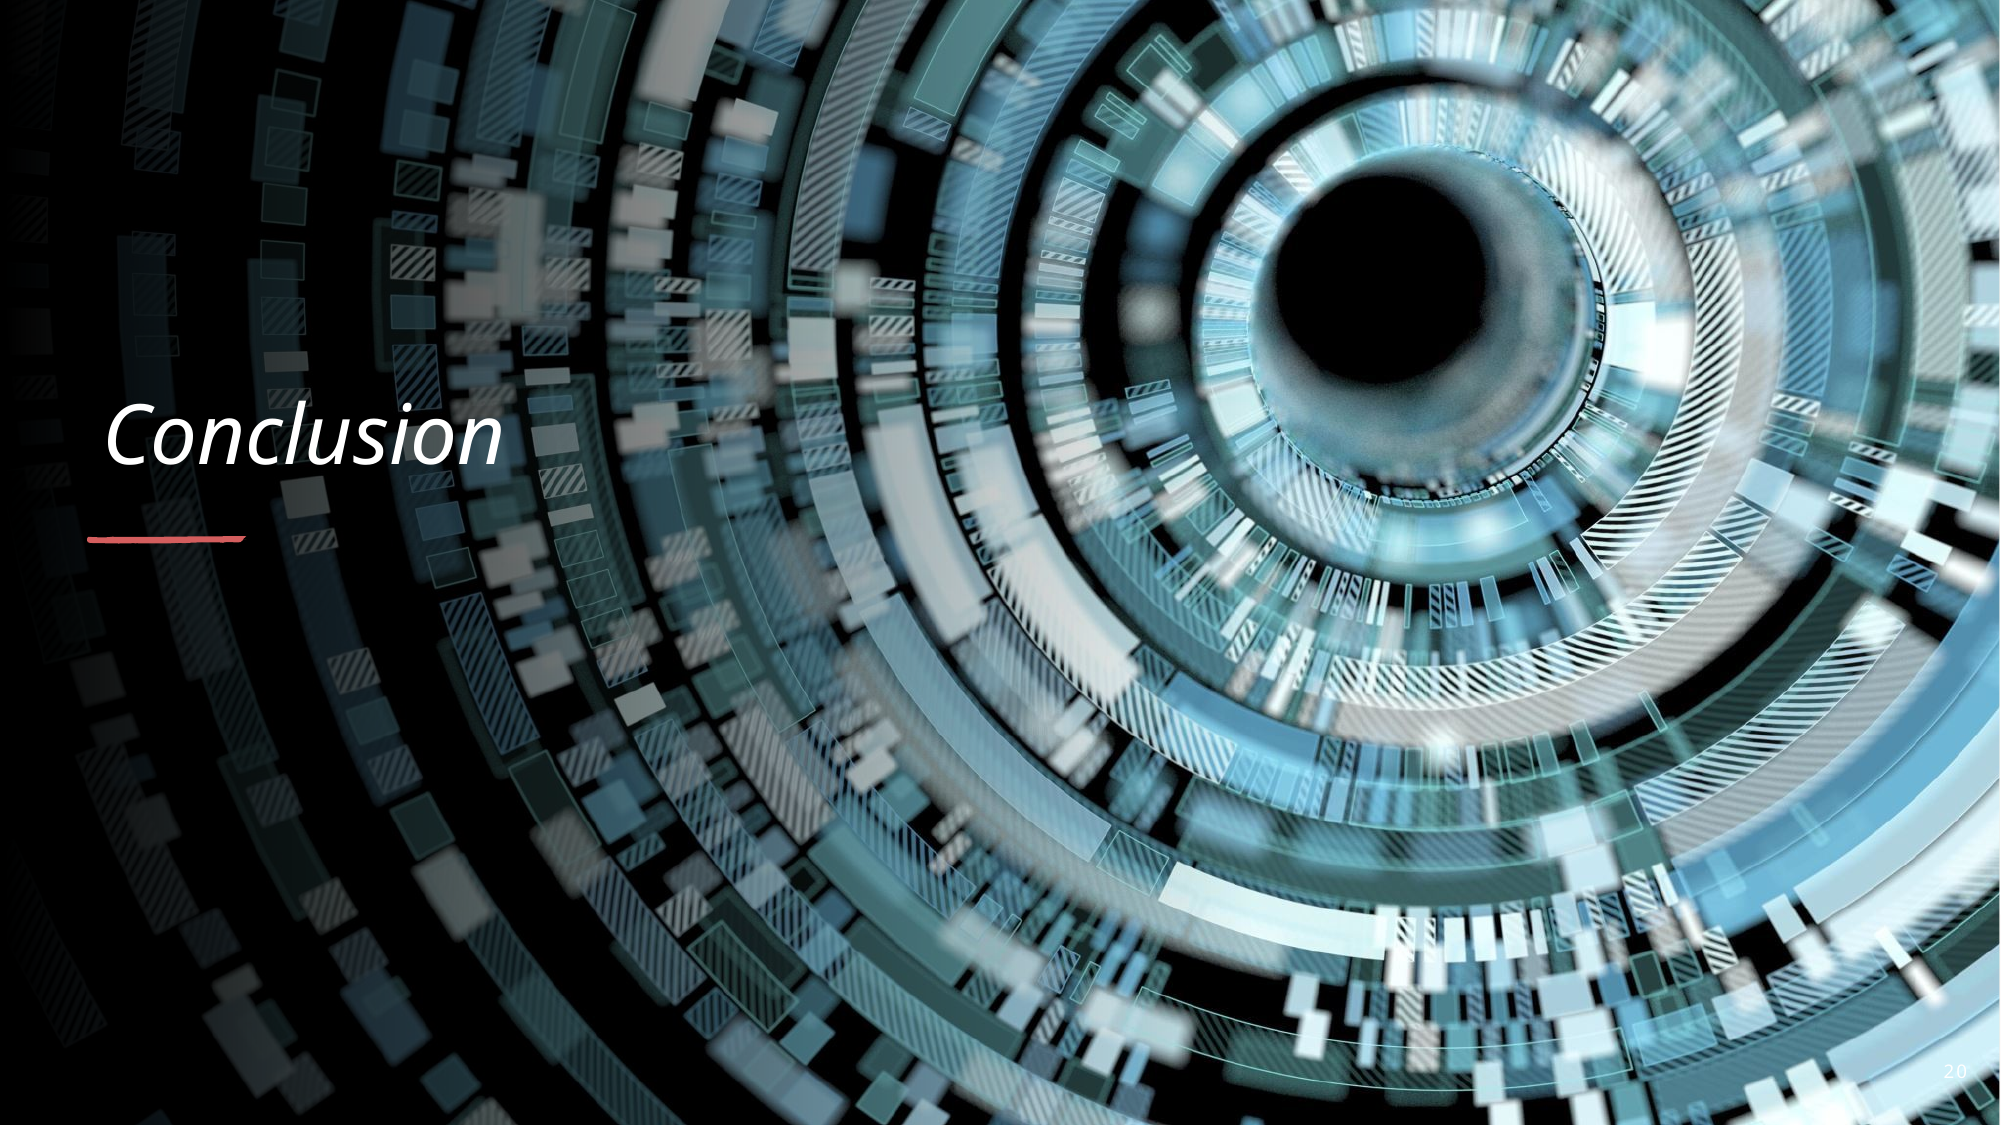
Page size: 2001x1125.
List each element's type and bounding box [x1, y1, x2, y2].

picture [0, 0, 2000, 1125]
text_box [86, 536, 247, 544]
